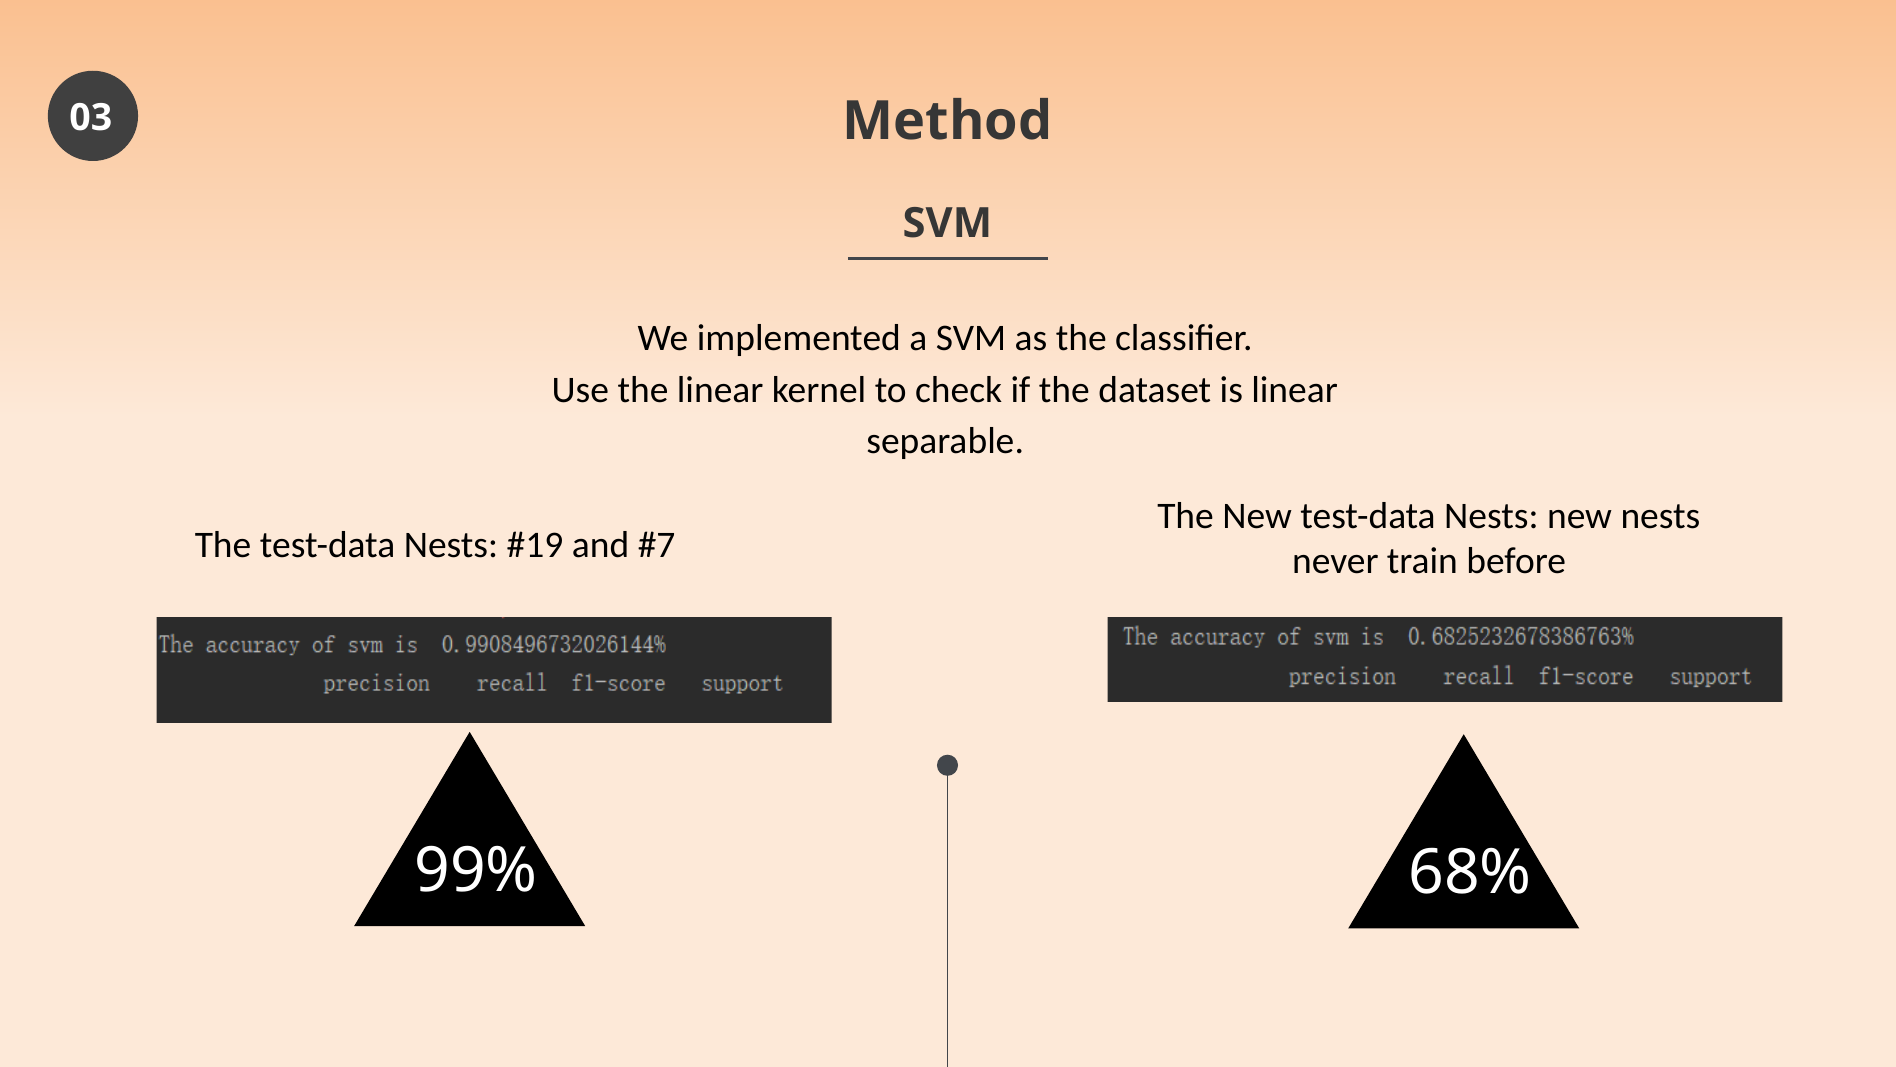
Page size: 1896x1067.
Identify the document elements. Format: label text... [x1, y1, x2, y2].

text_box Method [552, 64, 1343, 157]
picture [156, 616, 832, 723]
text_box [936, 754, 959, 776]
text_box SVM [315, 177, 1580, 254]
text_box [47, 70, 139, 162]
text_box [1347, 733, 1580, 929]
picture [1107, 616, 1783, 703]
text_box We implemented a SVM as the classifier. Use the linear kernel to check if the dataset is linear separable. [484, 291, 1411, 475]
text_box The test-data Nests: #19 and #7 [179, 512, 716, 573]
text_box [353, 731, 586, 927]
text_box The New test-data Nests: new nests never train before [1122, 483, 1736, 590]
